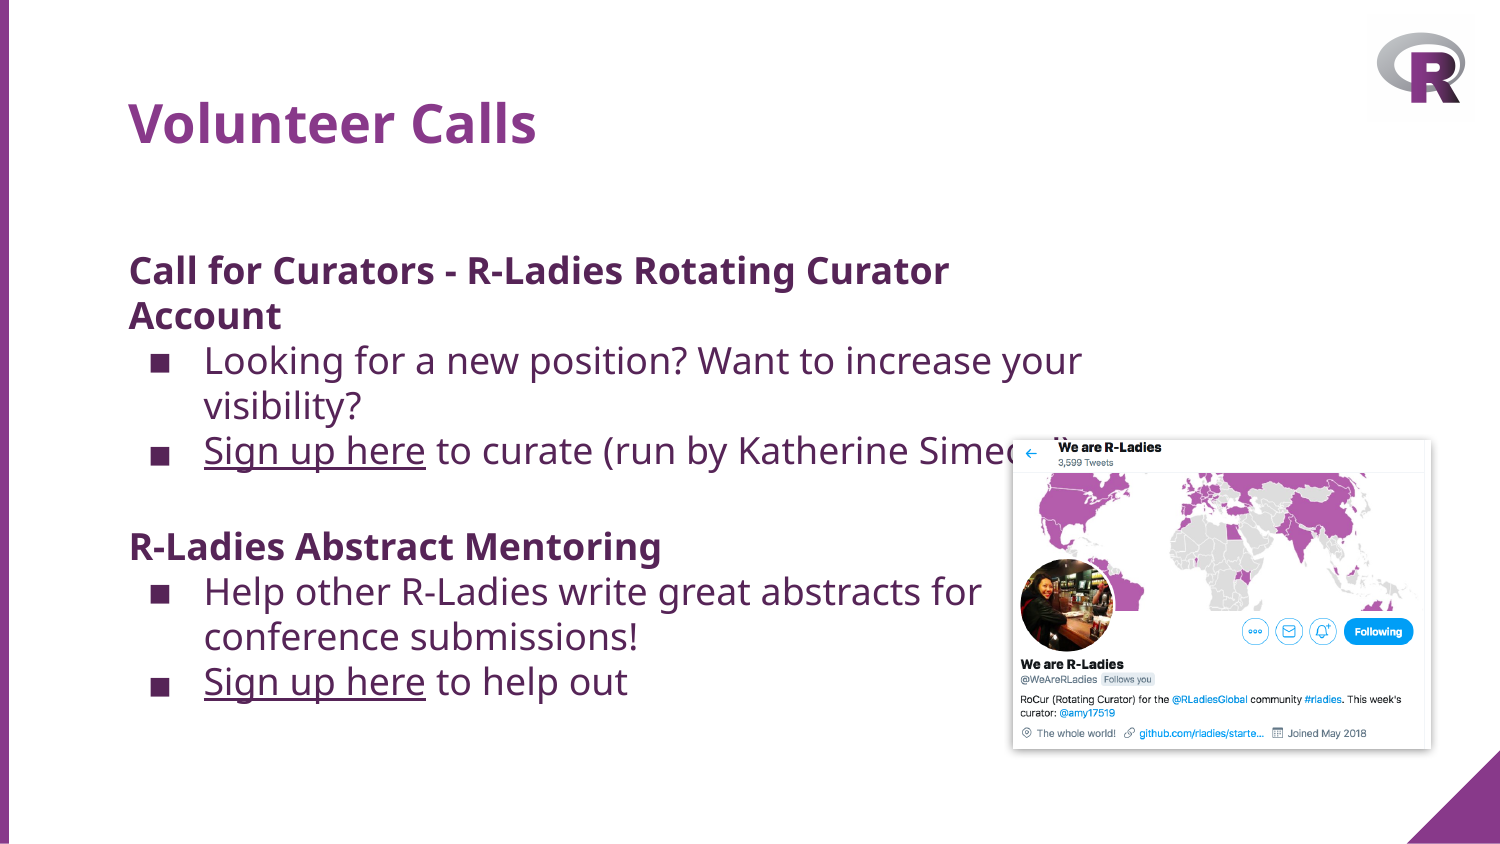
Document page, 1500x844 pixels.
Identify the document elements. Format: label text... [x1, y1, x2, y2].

title Volunteer Calls [113, 74, 861, 216]
picture [1013, 440, 1431, 749]
list Call for Curators - R-Ladies Rotating Curator Account Looking for a new position? Want to increase your visibility? Sign up here to curate (run by Katherine Simeon!) R-Ladies Abstract Mentoring Help other R-Ladies write great abstracts for conference submissions! Sign up here to help out [113, 231, 1117, 749]
picture [1367, 14, 1475, 122]
